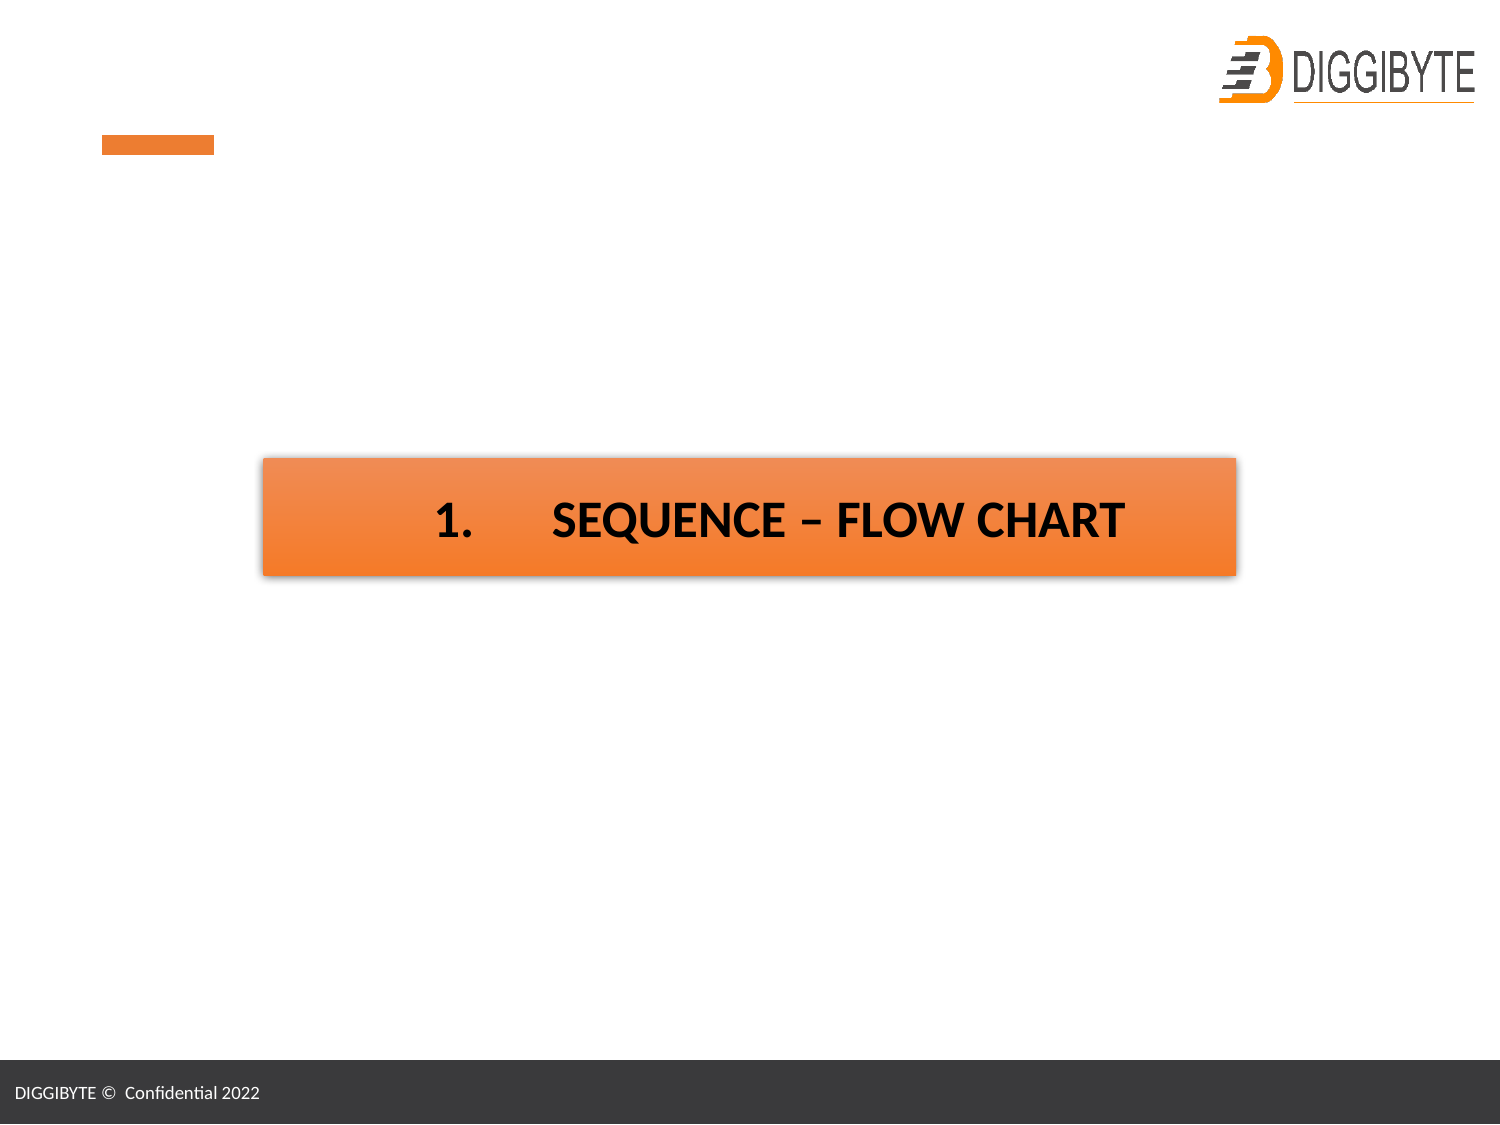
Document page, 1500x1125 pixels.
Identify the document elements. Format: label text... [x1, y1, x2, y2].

text_box 1. SEQUENCE – FLOW CHART [263, 458, 1237, 576]
picture [1195, 0, 1490, 180]
